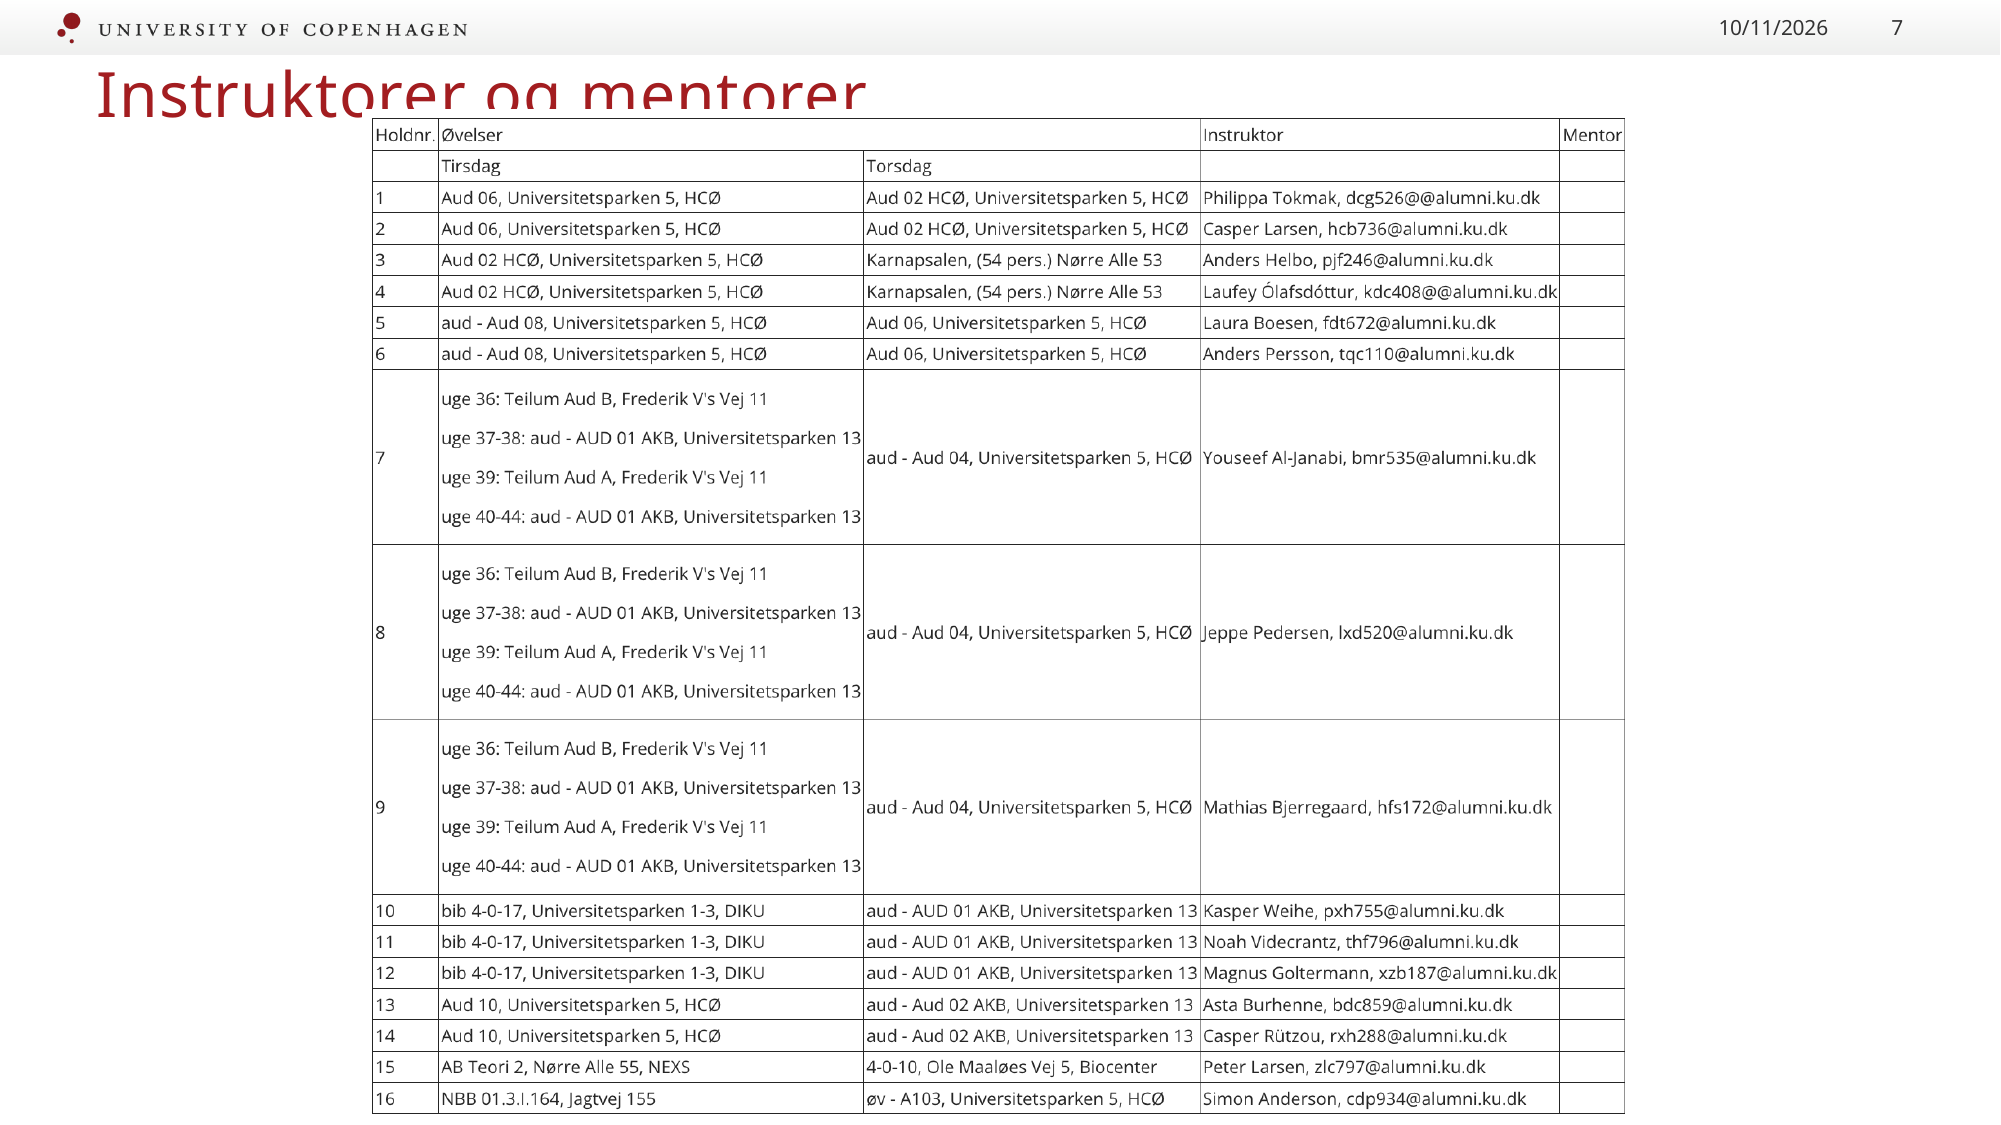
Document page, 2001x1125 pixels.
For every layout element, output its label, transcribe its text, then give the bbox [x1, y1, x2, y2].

title Instruktorer og mentorer [96, 54, 1904, 197]
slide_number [1694, 14, 1829, 43]
picture [362, 109, 1638, 1125]
picture [92, 15, 475, 42]
slide_number 7 [1840, 14, 1904, 43]
